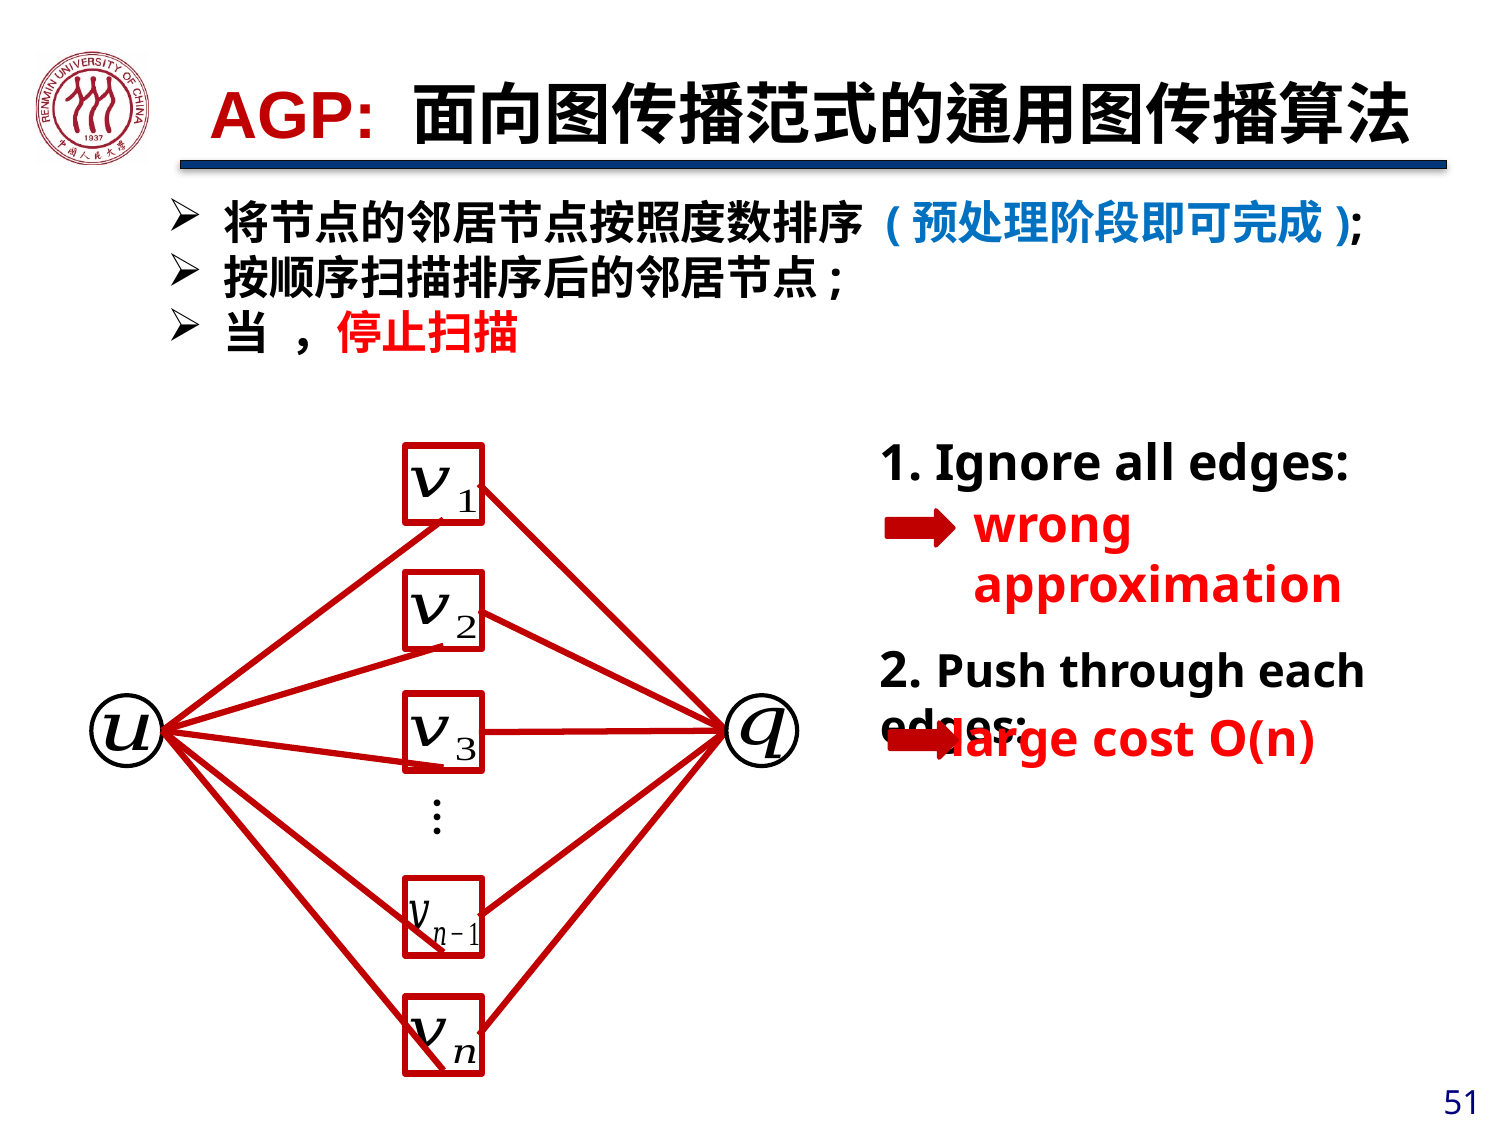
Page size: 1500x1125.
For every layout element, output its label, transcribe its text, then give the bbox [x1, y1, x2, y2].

text_box [884, 508, 956, 548]
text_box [161, 730, 409, 1036]
text_box 2. Push through each edges: [865, 629, 1484, 760]
text_box [731, 693, 800, 769]
text_box large cost O(n) [935, 699, 1330, 775]
text_box … [418, 781, 472, 891]
picture [35, 51, 149, 165]
text_box 1. Ignore all edges: [865, 423, 1453, 498]
title AGP: 面向图传播范式的通用图传播算法 [194, 18, 1473, 205]
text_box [478, 610, 727, 729]
text_box [887, 720, 959, 760]
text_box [478, 483, 727, 610]
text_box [161, 483, 409, 729]
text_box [478, 730, 727, 1036]
text_box [89, 693, 155, 769]
